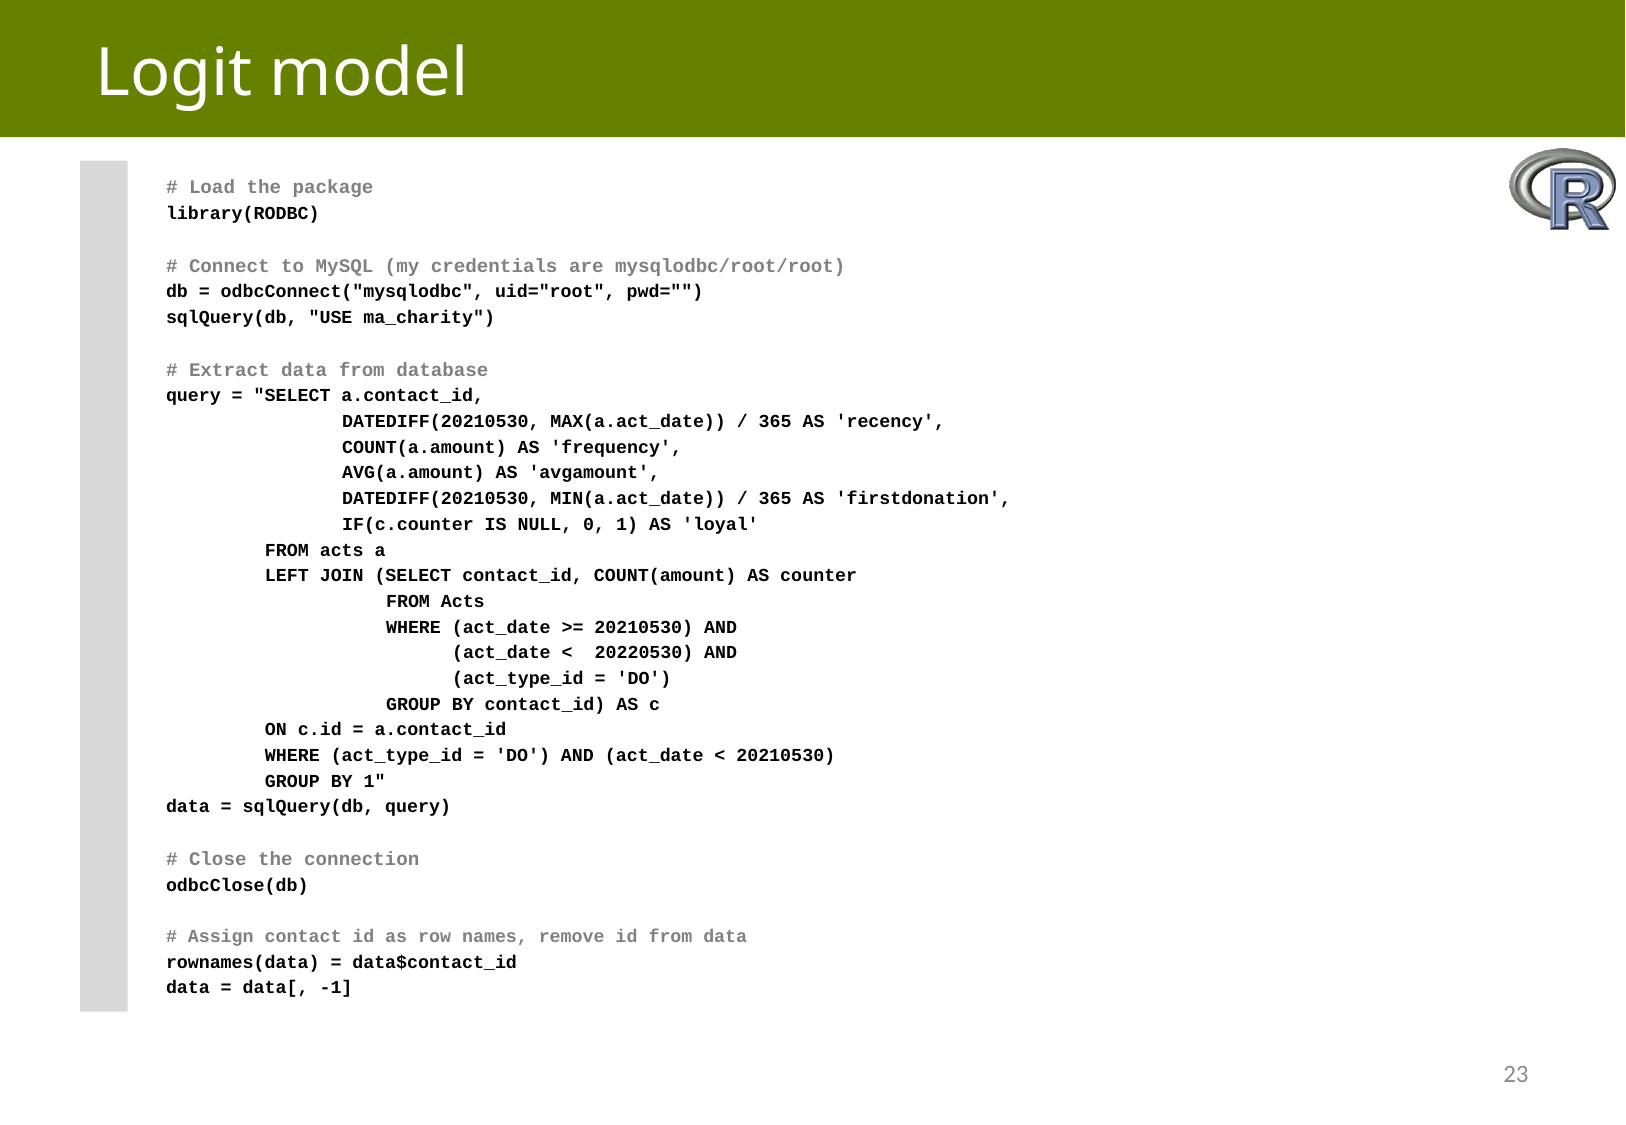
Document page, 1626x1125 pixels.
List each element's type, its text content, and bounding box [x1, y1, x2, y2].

title Logit model [80, 0, 1543, 138]
picture [1509, 148, 1616, 230]
slide_number 23 [1164, 1042, 1544, 1103]
list # Load the package library(RODBC) # Connect to MySQL (my credentials are mysqlodbc/root/root) db = odbcConnect("mysqlodbc", uid="root", pwd="") sqlQuery(db, "USE ma_charity") # Extract data from database query = "SELECT a.contact_id, DATEDIFF(20210530, MAX(a.act_date)) / 365 AS 'recency', COUNT(a.amount) AS 'frequency', AVG(a.amount) AS 'avgamount', DATEDIFF(20210530, MIN(a.act_date)) / 365 AS 'firstdonation', IF(c.counter IS NULL, 0, 1) AS 'loyal' FROM acts a LEFT JOIN (SELECT contact_id, COUNT(amount) AS counter FROM Acts WHERE (act_date >= 20210530) AND (act_date < 20220530) AND (act_type_id = 'DO') GROUP BY contact_id) AS c ON c.id = a.contact_id WHERE (act_type_id = 'DO') AND (act_date < 20210530) GROUP BY 1" data = sqlQuery(db, query) # Close the connection odbcClose(db) # Assign contact id as row names, remove id from data rownames(data) = data$contact_id data = data[, -1] [151, 160, 1544, 1012]
